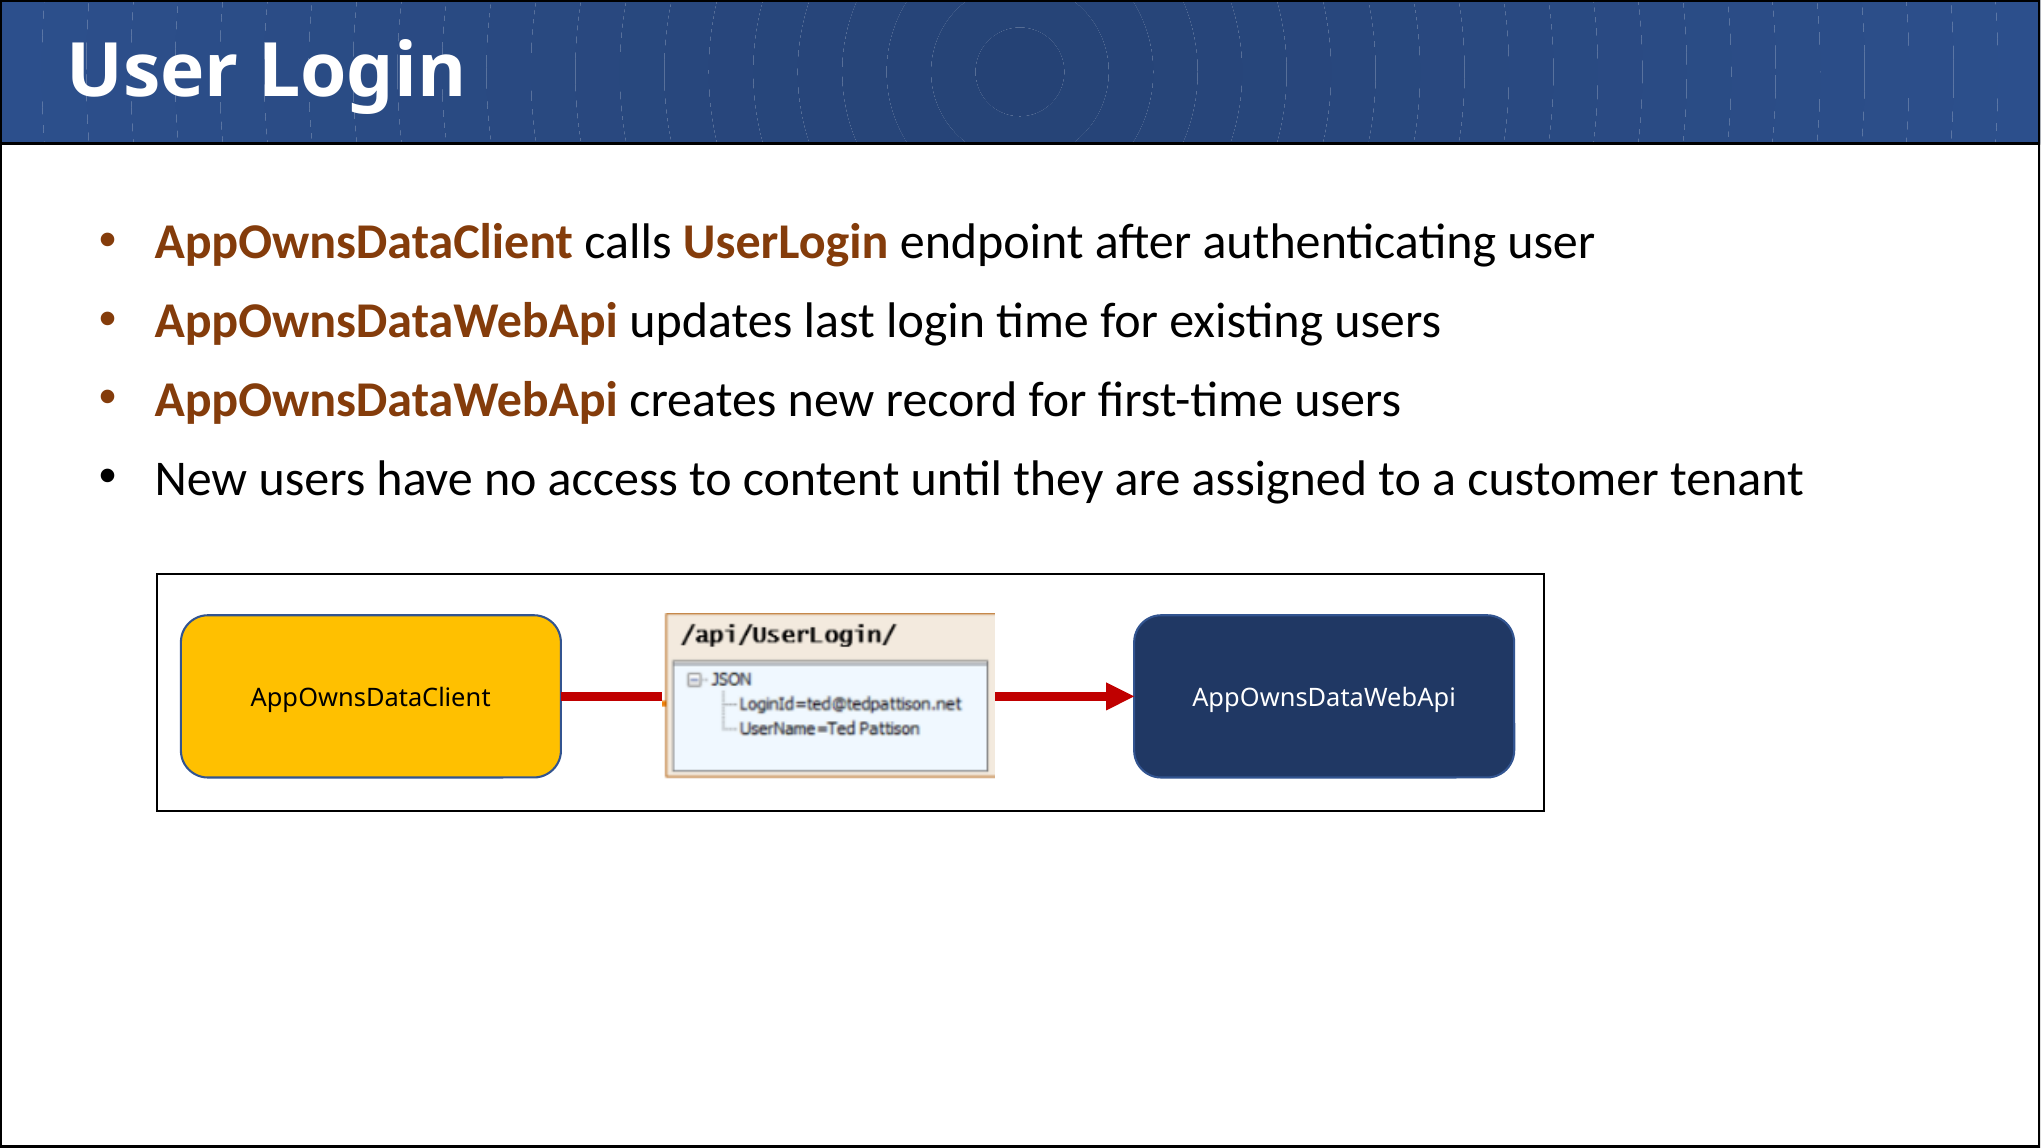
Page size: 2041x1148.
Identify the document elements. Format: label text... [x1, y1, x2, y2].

text_box [156, 642, 1545, 812]
text_box AppOwnsDataClient [179, 614, 562, 779]
title User Login [51, 31, 1988, 113]
list AppOwnsDataClient calls UserLogin endpoint after authenticating user AppOwnsDataWebApi updates last login time for existing users AppOwnsDataWebApi creates new record for first-time users New users have no access to content until they are assigned to a customer tenant [83, 201, 1988, 642]
picture [661, 613, 995, 780]
text_box AppOwnsDataWebApi [1133, 614, 1516, 779]
